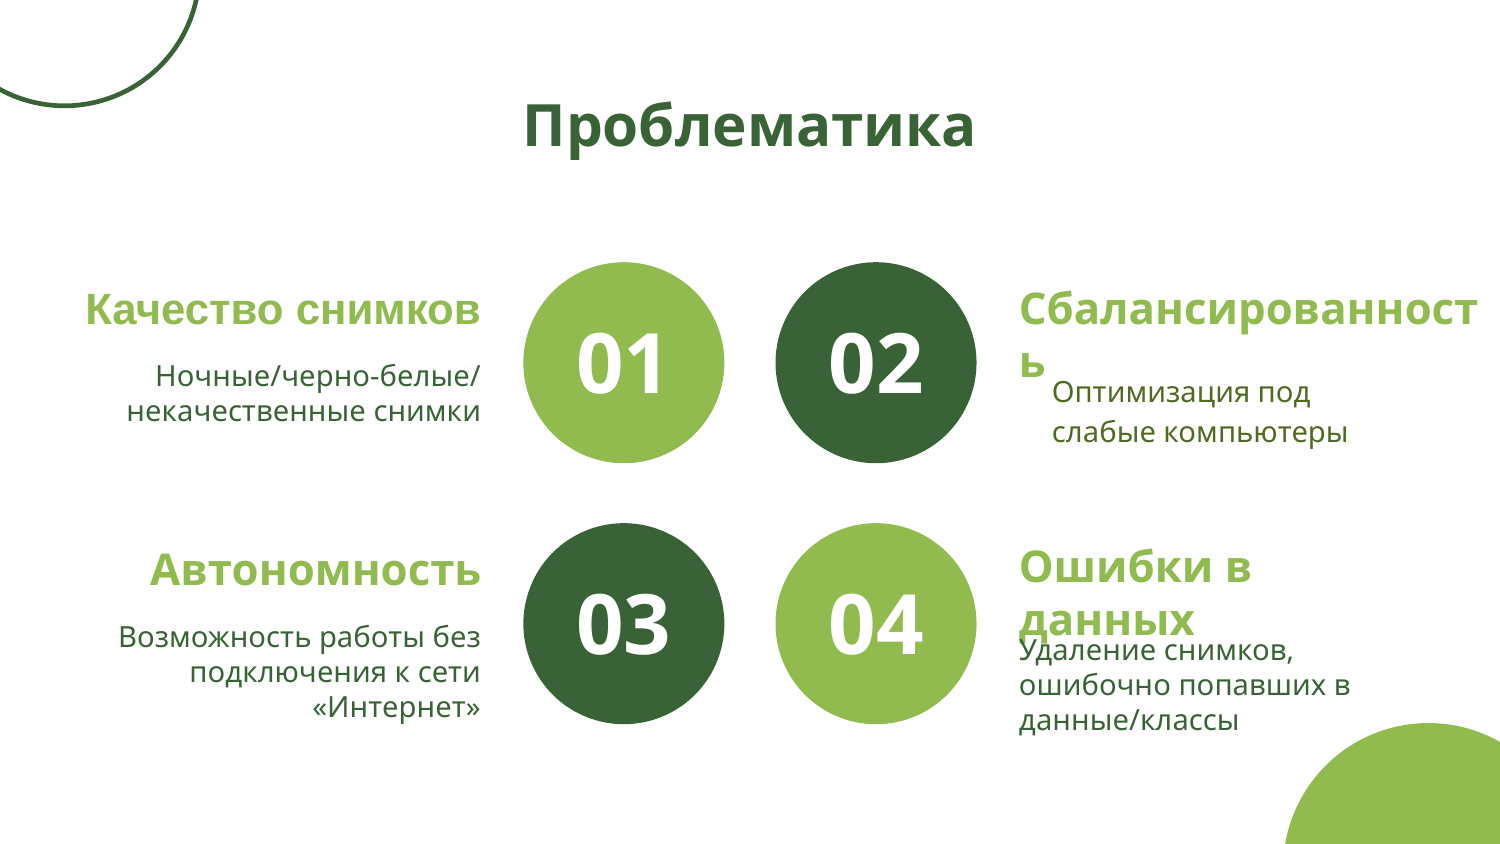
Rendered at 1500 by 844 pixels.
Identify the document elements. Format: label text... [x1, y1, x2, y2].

text_box [540, 419, 708, 464]
text_box [972, 332, 977, 353]
title 01 [528, 301, 720, 419]
subtitle Автономность [92, 526, 497, 603]
subtitle Оптимизация под слабые компьютеры [938, 353, 1435, 471]
subtitle Качество снимков [51, 265, 497, 360]
text_box [544, 262, 704, 301]
text_box [523, 593, 528, 654]
subtitle Ошибки в данных [1003, 524, 1435, 616]
text_box [775, 594, 780, 654]
text_box [720, 333, 725, 392]
text_box [720, 594, 725, 653]
text_box [540, 680, 708, 725]
title 04 [780, 562, 972, 680]
text_box [972, 593, 977, 654]
title 02 [780, 301, 972, 419]
text_box [544, 523, 704, 562]
text_box [796, 262, 956, 301]
text_box [792, 680, 960, 725]
subtitle Сбалансированность [1003, 265, 1500, 360]
text_box [792, 419, 938, 464]
text_box [523, 332, 528, 393]
text_box [796, 523, 956, 562]
subtitle Ночные/черно-белые/некачественные снимки [65, 342, 497, 460]
text_box [775, 333, 780, 393]
subtitle Возможность работы без подключения к сети «Интернет» [51, 603, 497, 721]
title Проблематика [51, 73, 1449, 168]
title 03 [528, 562, 720, 680]
subtitle Удаление снимков, ошибочно попавших в данные/классы [1003, 616, 1449, 734]
